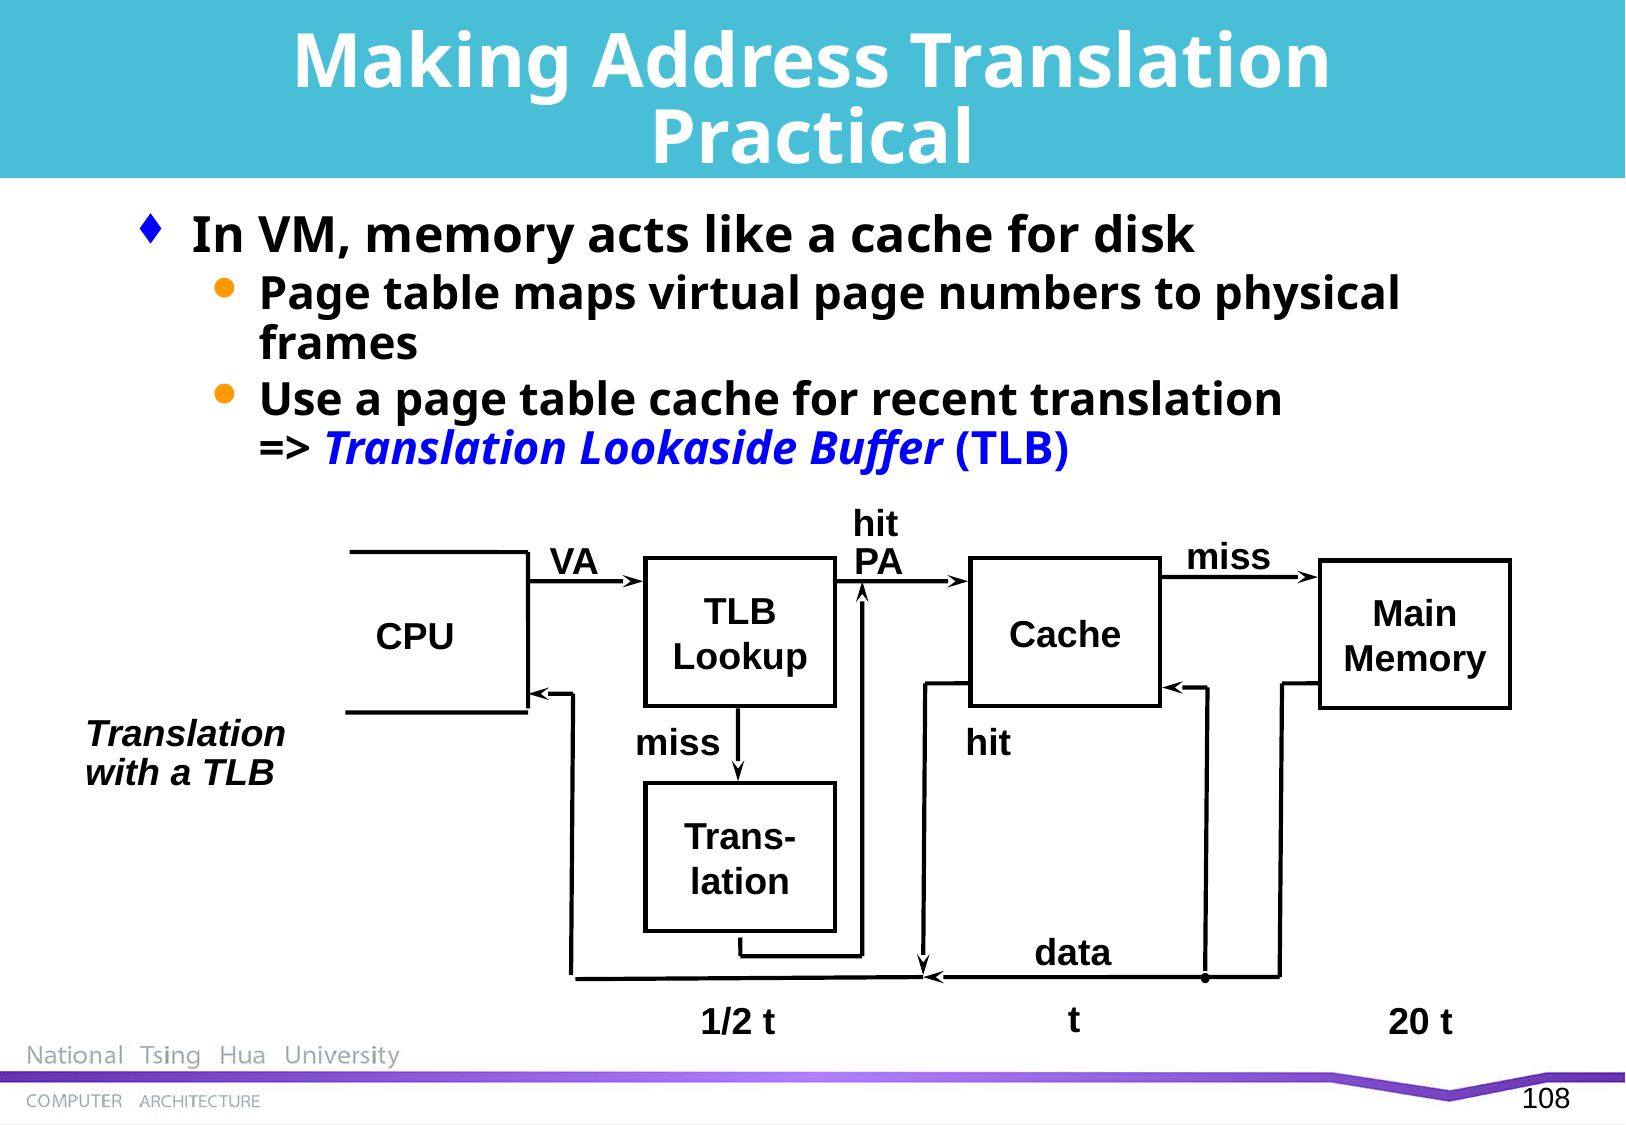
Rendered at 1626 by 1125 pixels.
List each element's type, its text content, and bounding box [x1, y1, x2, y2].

slide_number 107 [1247, 1059, 1586, 1125]
text_box VA [539, 539, 610, 586]
text_box miss [624, 720, 732, 768]
text_box hit [954, 720, 1022, 768]
text_box PA [843, 539, 915, 586]
text_box [528, 687, 549, 700]
title Making Address Translation Practical [121, 27, 1504, 177]
text_box [917, 954, 930, 976]
picture [0, 0, 1626, 1125]
text_box Main Memory [1320, 560, 1510, 709]
text_box CPU [365, 614, 466, 661]
text_box Cache [970, 558, 1161, 707]
text_box TLB Lookup [645, 558, 836, 707]
text_box 20 t [1377, 999, 1464, 1047]
list In VM, memory acts like a cache for disk Page table maps virtual page numbers to physical frames Use a page table cache for recent translation => Translation Lookaside Buffer (TLB) [121, 201, 1504, 1036]
text_box Translation with a TLB [74, 712, 298, 797]
text_box [856, 581, 869, 602]
text_box [622, 575, 644, 588]
text_box [732, 760, 745, 782]
text_box [923, 970, 944, 984]
text_box miss [1175, 535, 1282, 582]
text_box [1162, 681, 1183, 694]
text_box [947, 575, 969, 588]
text_box t [1057, 997, 1091, 1045]
text_box hit [842, 501, 910, 549]
text_box 1/2 t [689, 999, 786, 1047]
text_box data [1024, 931, 1123, 977]
text_box [1297, 570, 1318, 584]
text_box Trans- lation [645, 783, 836, 932]
